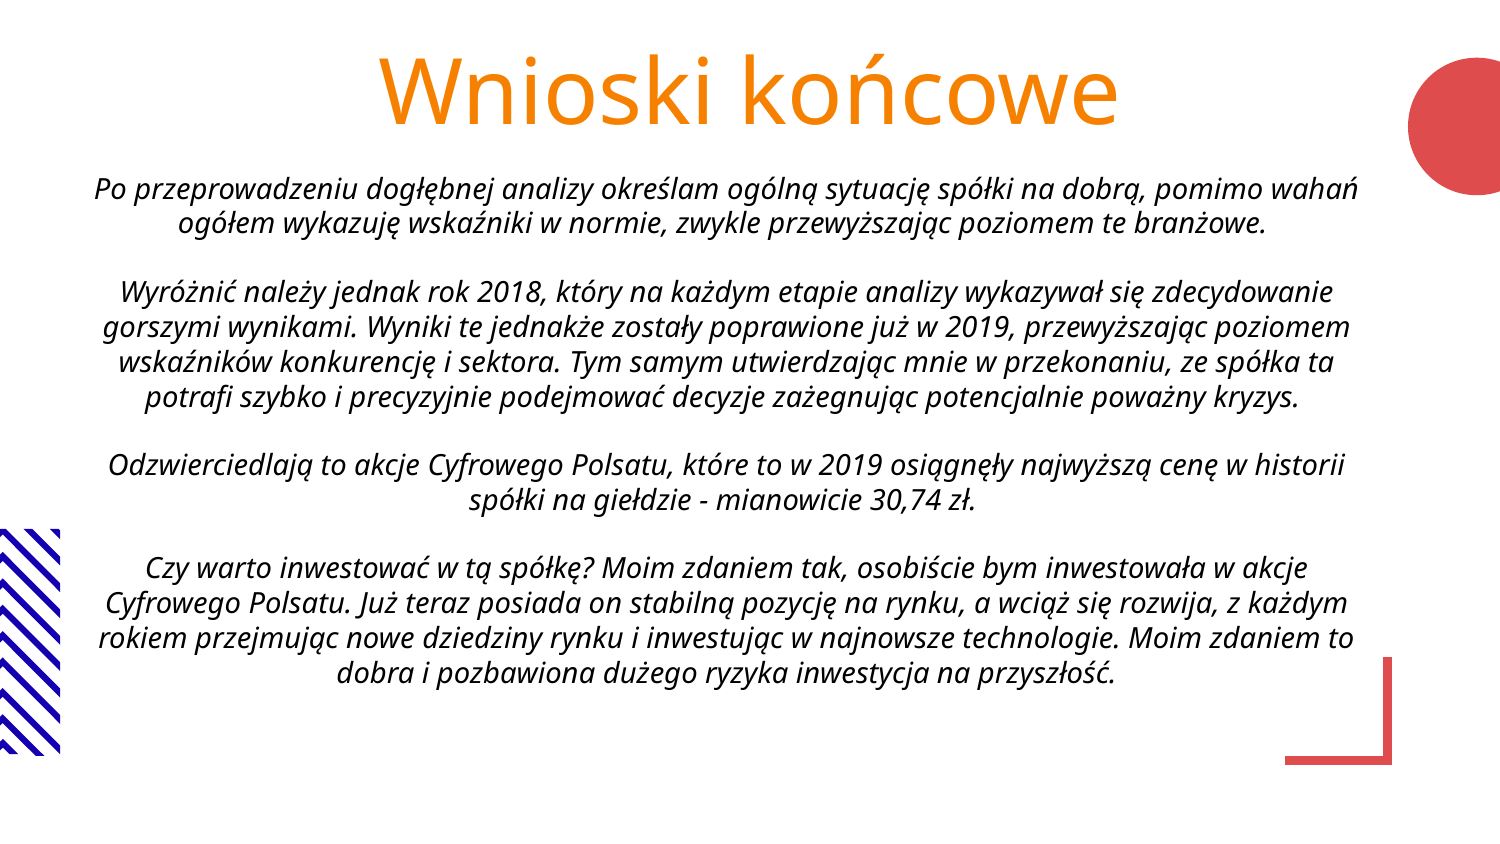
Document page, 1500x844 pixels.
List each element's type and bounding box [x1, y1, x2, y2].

title [116, 17, 1384, 112]
subtitle [70, 154, 1384, 721]
